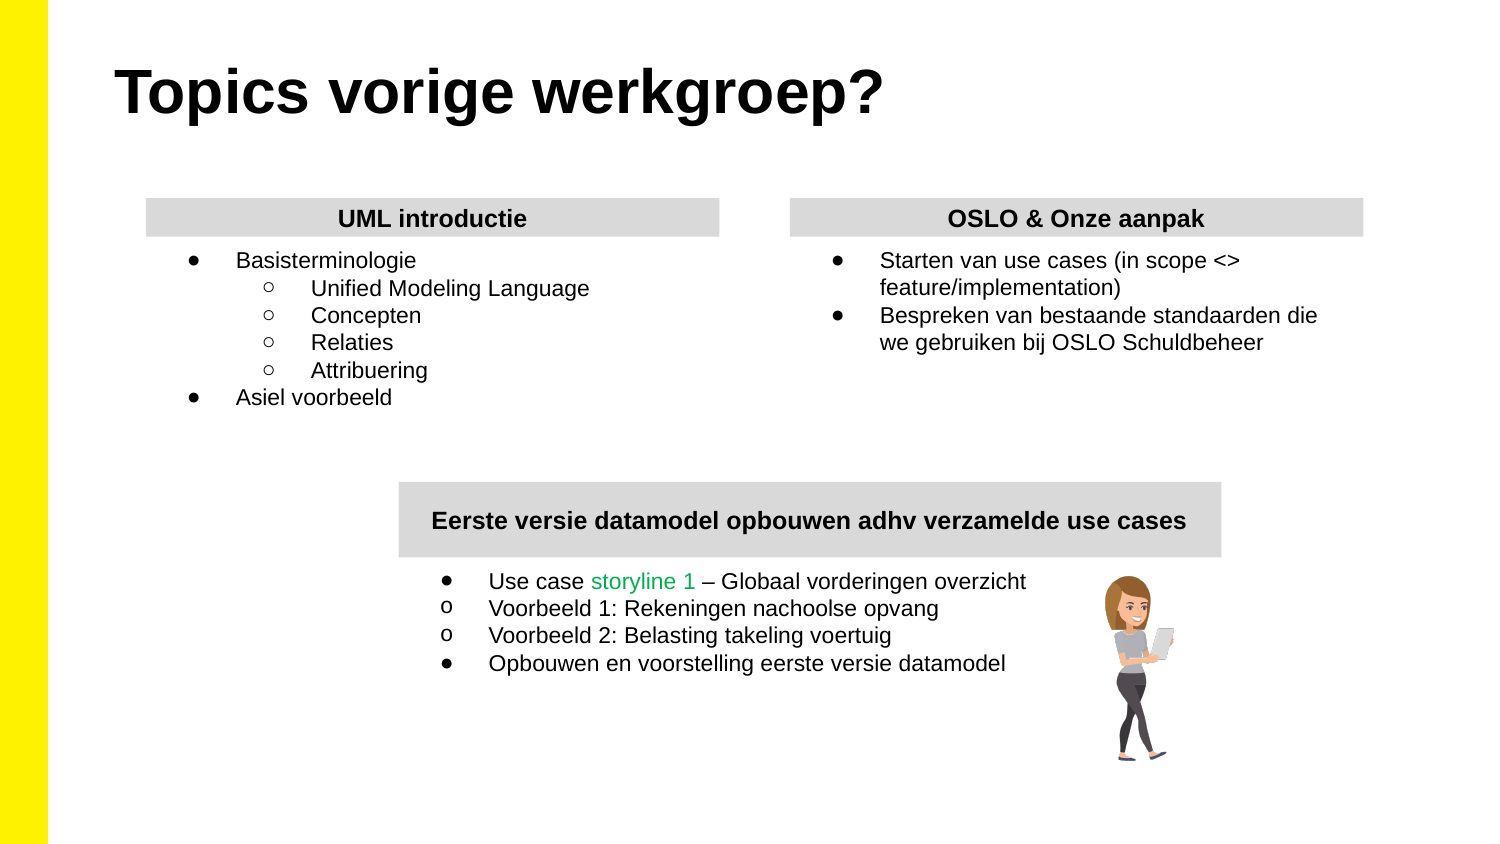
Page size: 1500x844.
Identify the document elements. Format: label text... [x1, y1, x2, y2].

text_box Starten van use cases (in scope <> feature/implementation) Bespreken van bestaande standaarden die we gebruiken bij OSLO Schuldbeheer [789, 237, 1364, 371]
text_box Eerste versie datamodel opbouwen adhv verzamelde use cases [398, 481, 1222, 557]
text_box Topics vorige werkgroep? [103, 44, 1408, 167]
text_box OSLO & Onze aanpak [789, 197, 1364, 237]
picture [1104, 576, 1174, 761]
text_box Basisterminologie Unified Modeling Language Concepten Relaties Attribuering Asiel voorbeeld [145, 237, 720, 426]
text_box UML introductie [145, 198, 720, 237]
text_box Use case storyline 1 – Globaal vorderingen overzicht Voorbeeld 1: Rekeningen nachoolse opvang Voorbeeld 2: Belasting takeling voertuig Opbouwen en voorstelling eerste versie datamodel [398, 557, 1222, 692]
